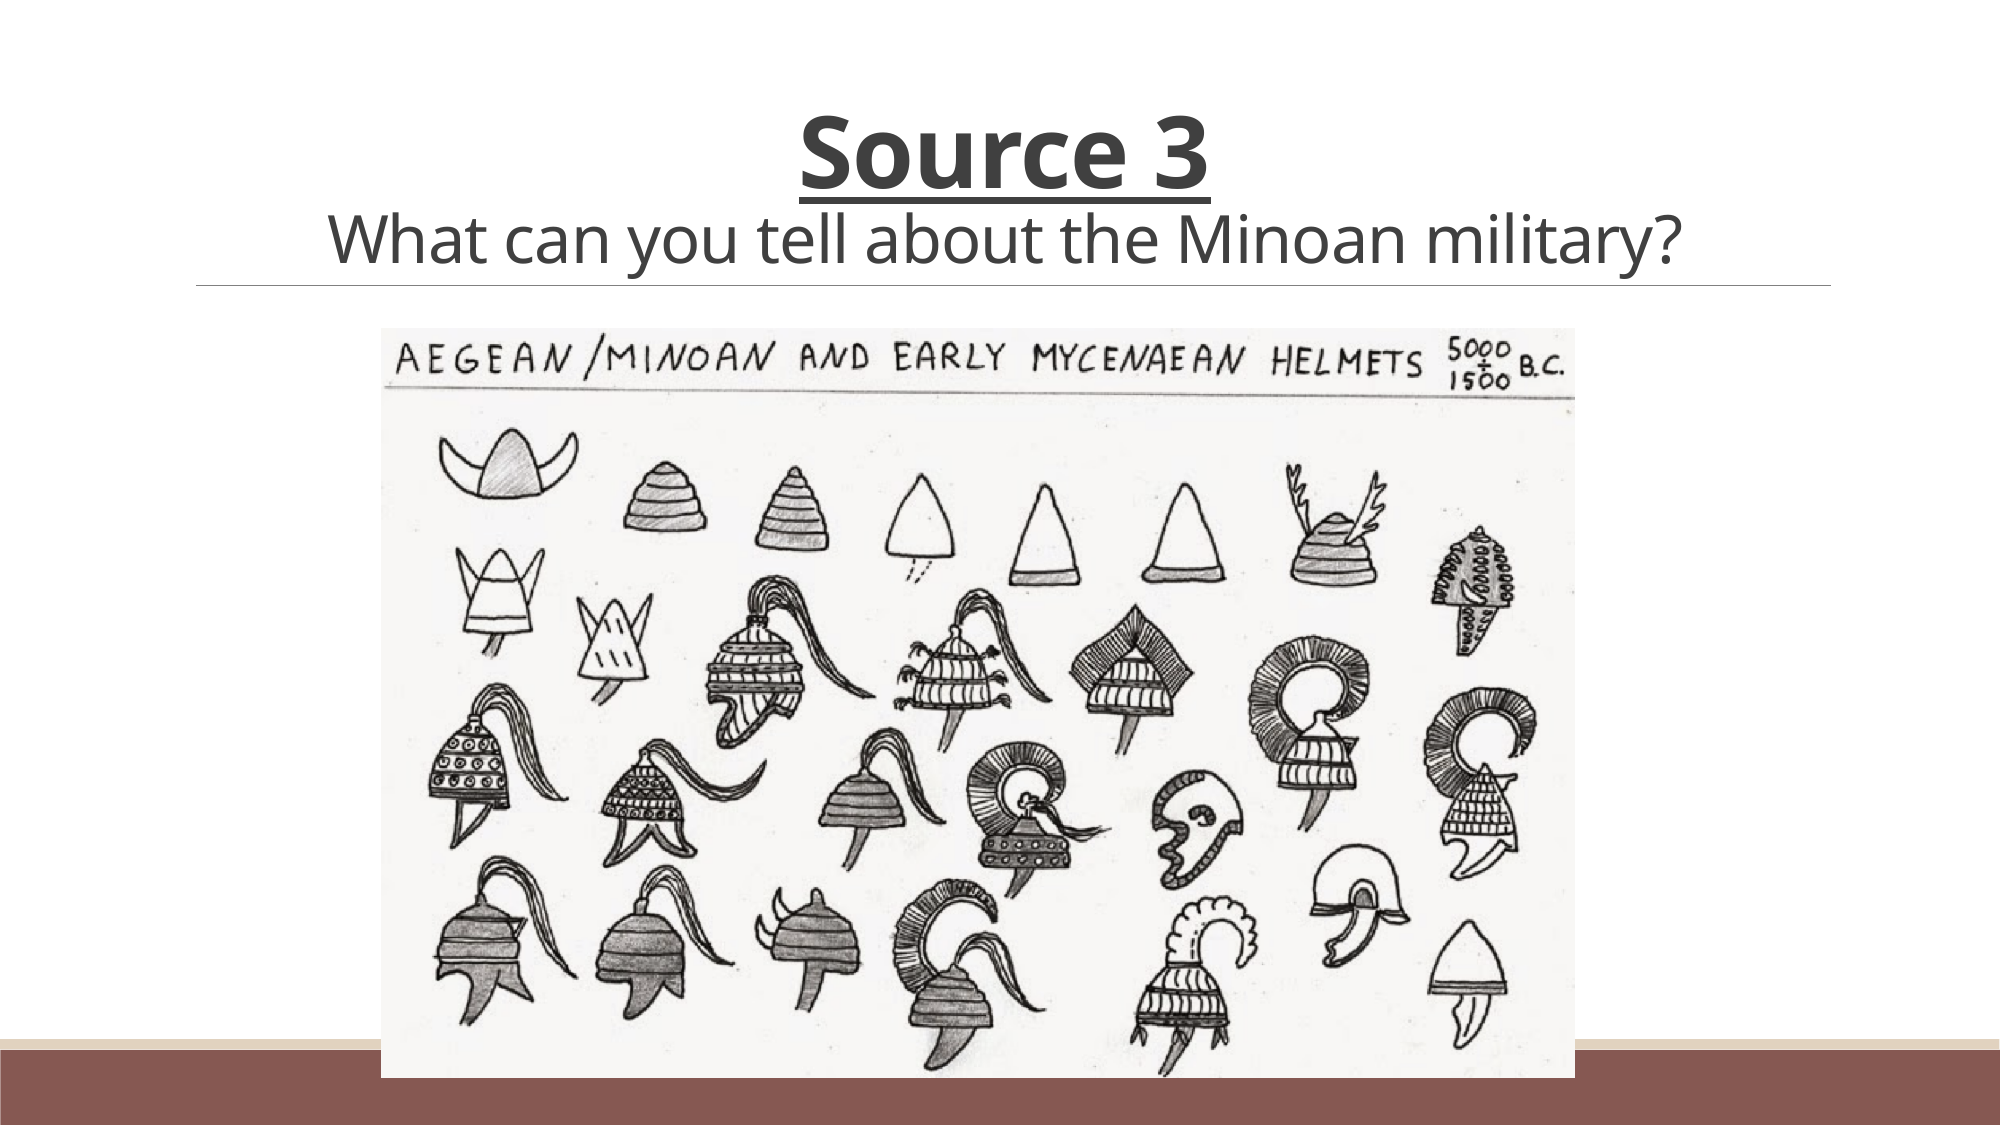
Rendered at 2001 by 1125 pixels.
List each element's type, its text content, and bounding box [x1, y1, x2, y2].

title Source 3 What can you tell about the Minoan military? [180, 47, 1830, 285]
picture [380, 327, 1576, 1079]
